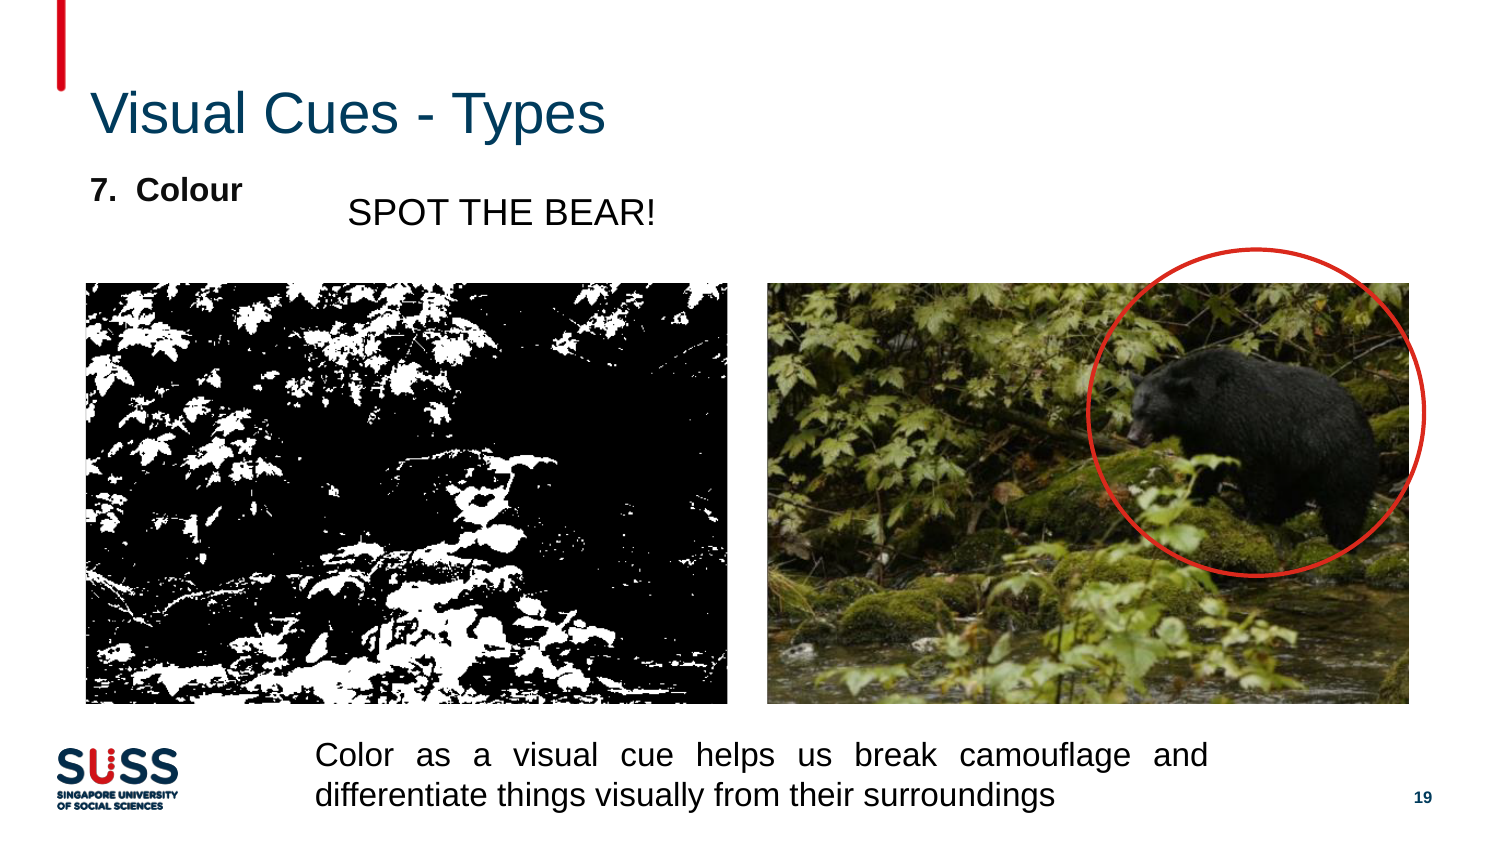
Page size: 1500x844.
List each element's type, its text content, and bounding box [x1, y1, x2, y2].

text_box [1153, 247, 1359, 281]
picture [57, 748, 178, 810]
title Visual Cues - Types [75, 46, 1448, 153]
picture [767, 282, 1410, 705]
text_box [1414, 351, 1427, 475]
picture [85, 282, 728, 705]
picture [56, 0, 70, 106]
list 7. Colour [75, 160, 1448, 210]
text_box Color as a visual cue helps us break camouflage and differentiate things visually from their surroundings [300, 725, 1225, 821]
text_box SPOT THE BEAR! [332, 181, 942, 241]
